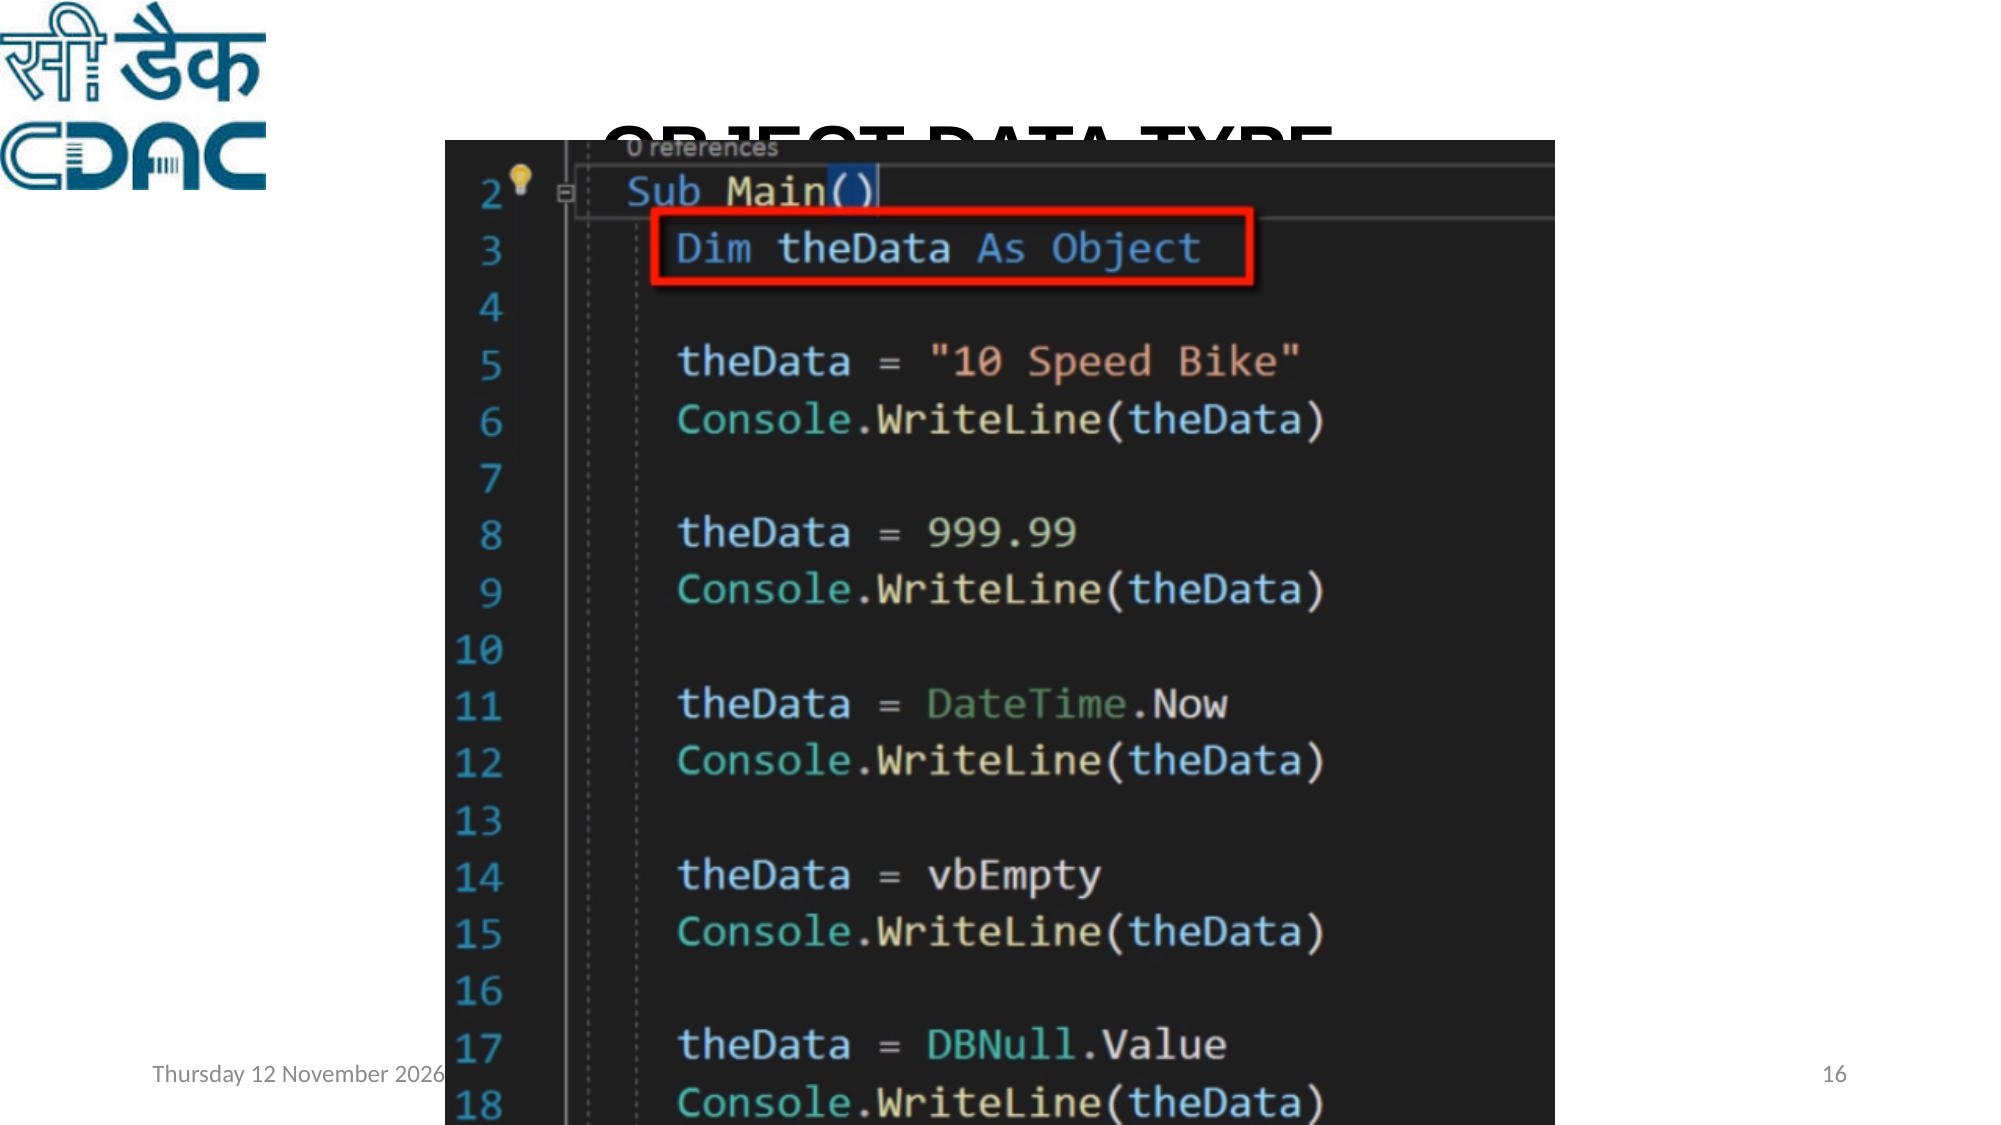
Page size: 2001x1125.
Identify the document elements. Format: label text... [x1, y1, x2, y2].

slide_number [137, 1042, 445, 1103]
picture [445, 140, 1555, 1125]
picture [0, 1, 266, 190]
slide_number 16 [1555, 1042, 1863, 1103]
title OBJECT DATA TYPE [237, 51, 1700, 257]
